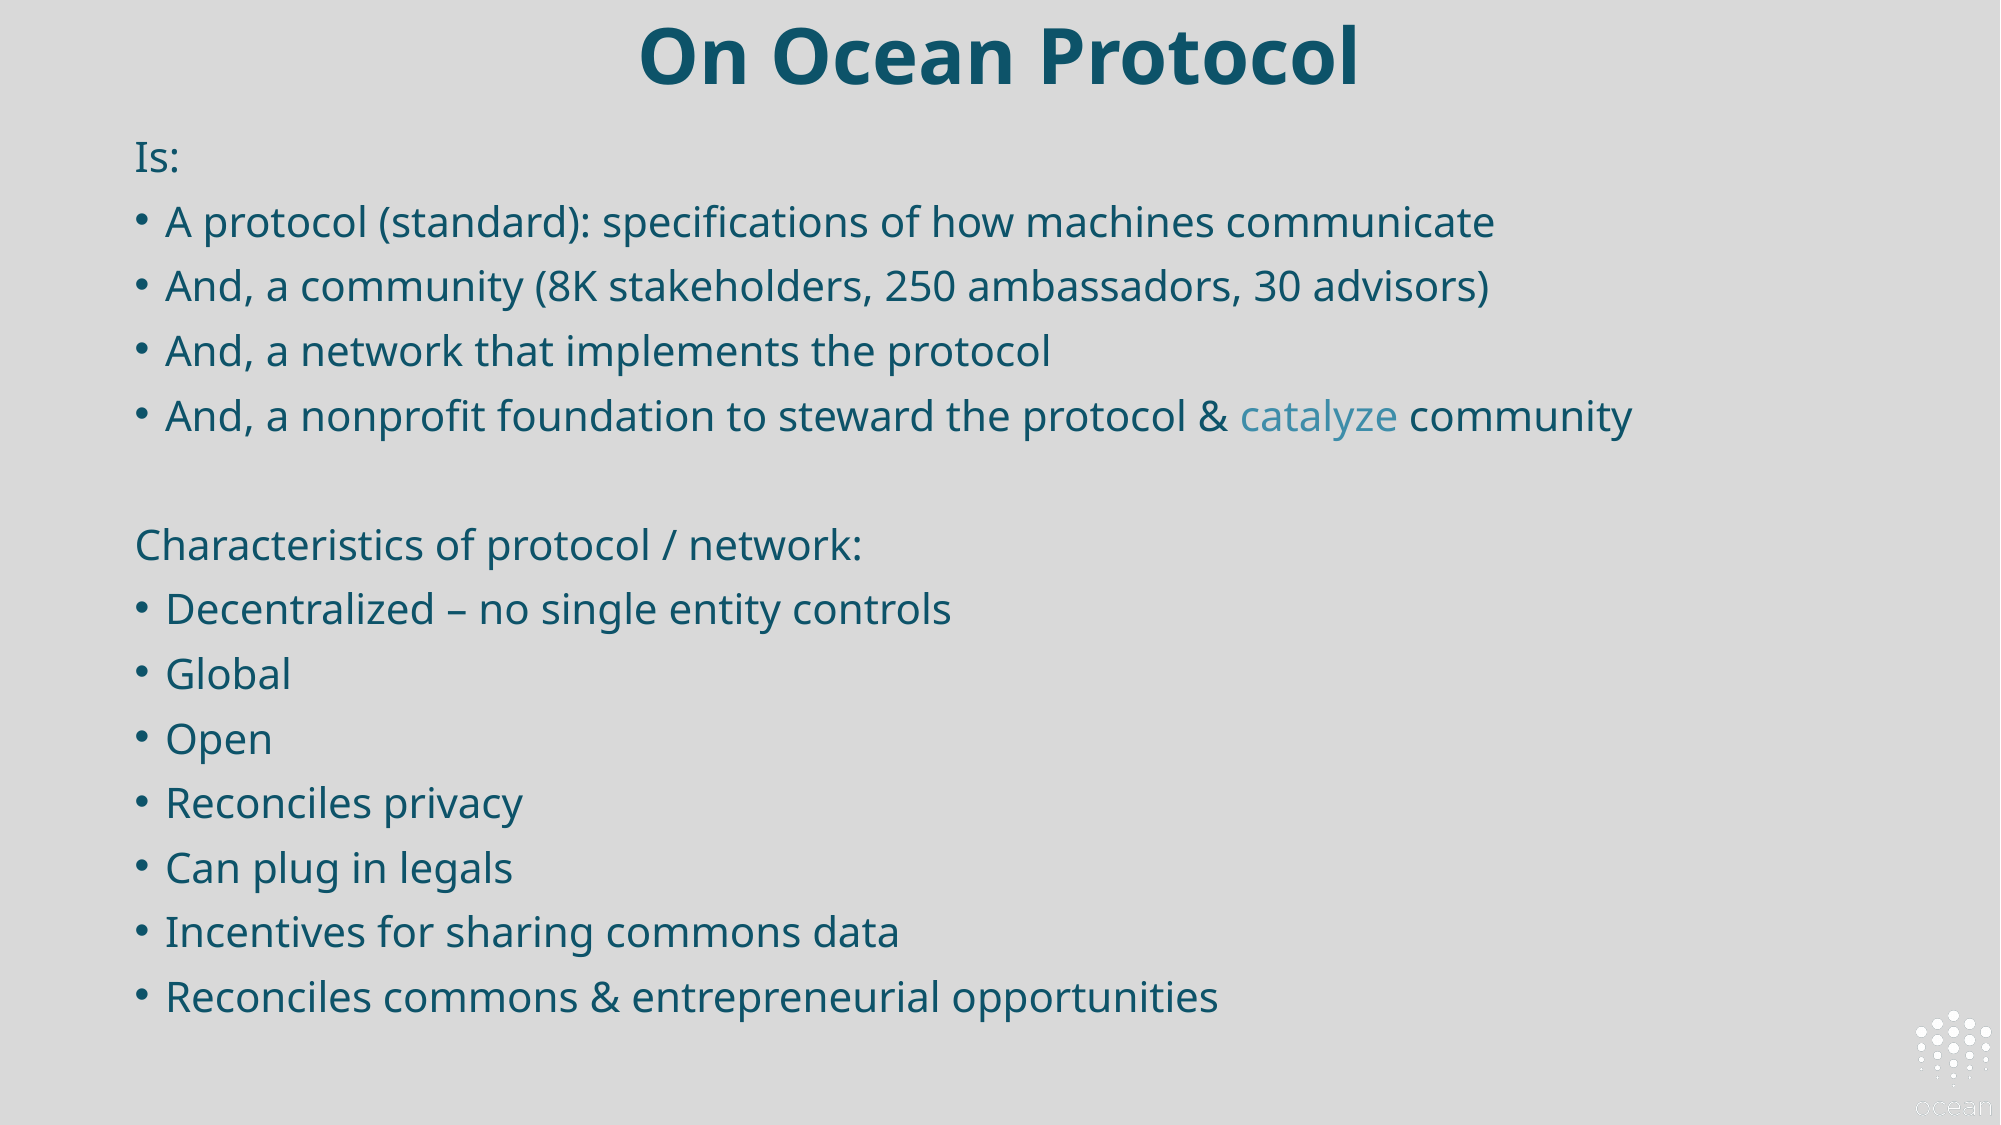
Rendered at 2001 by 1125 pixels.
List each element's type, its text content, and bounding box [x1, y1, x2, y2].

title On Ocean Protocol [137, 0, 1863, 111]
list Is: A protocol (standard): specifications of how machines communicate And, a community (8K stakeholders, 250 ambassadors, 30 advisors) And, a network that implements the protocol And, a nonprofit foundation to steward the protocol & catalyze community Characteristics of protocol / network: Decentralized – no single entity controls Global Open Reconciles privacy Can plug in legals Incentives for sharing commons data Reconciles commons & entrepreneurial opportunities [119, 124, 1845, 1033]
picture [1908, 1004, 2000, 1121]
